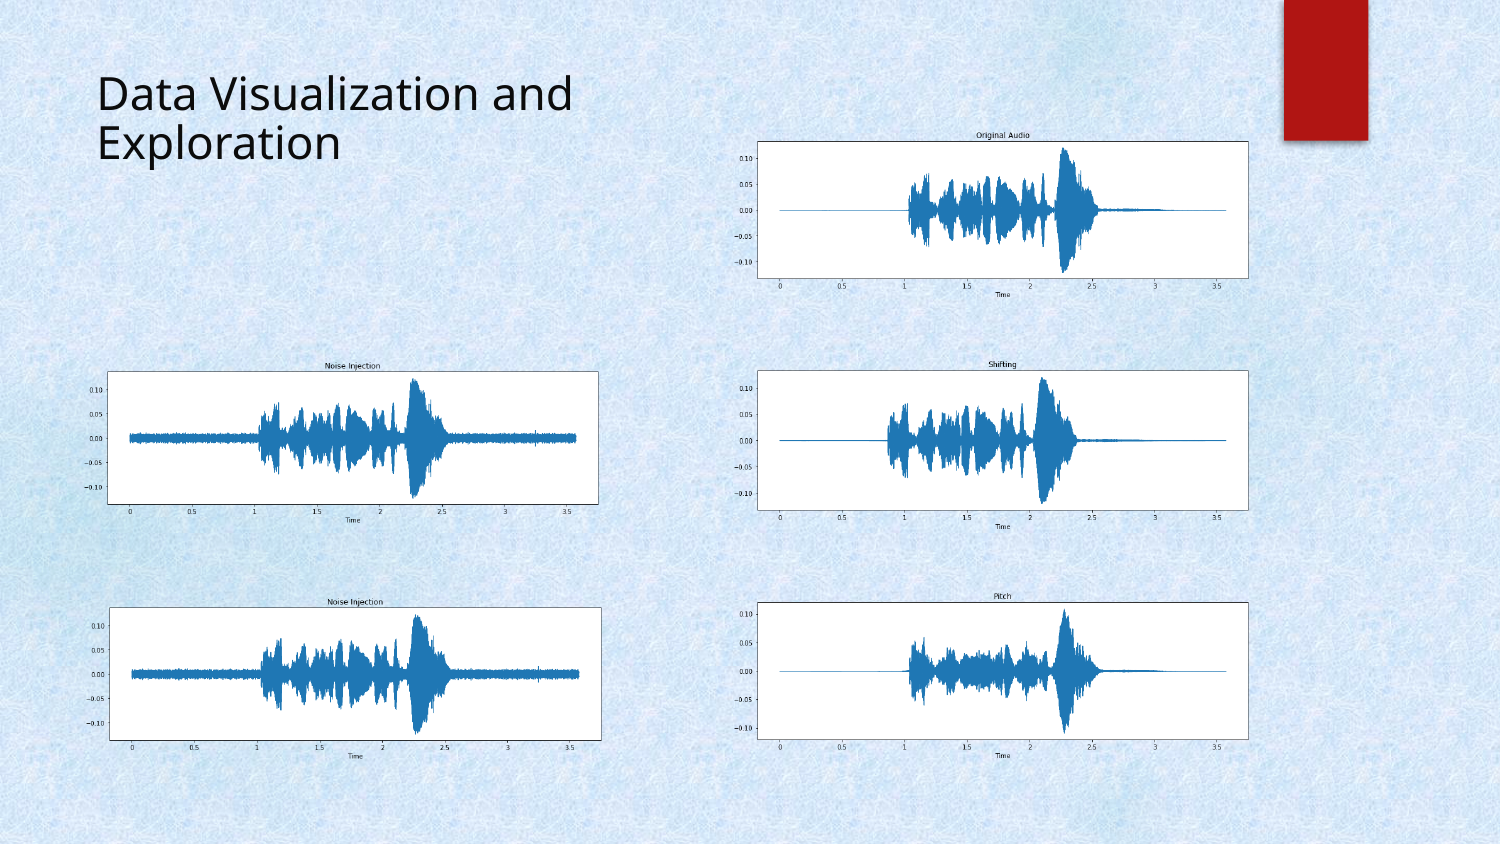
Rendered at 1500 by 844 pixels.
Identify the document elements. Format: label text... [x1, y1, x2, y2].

picture [0, 0, 1500, 844]
title Data Visualization and Exploration [81, 58, 607, 178]
